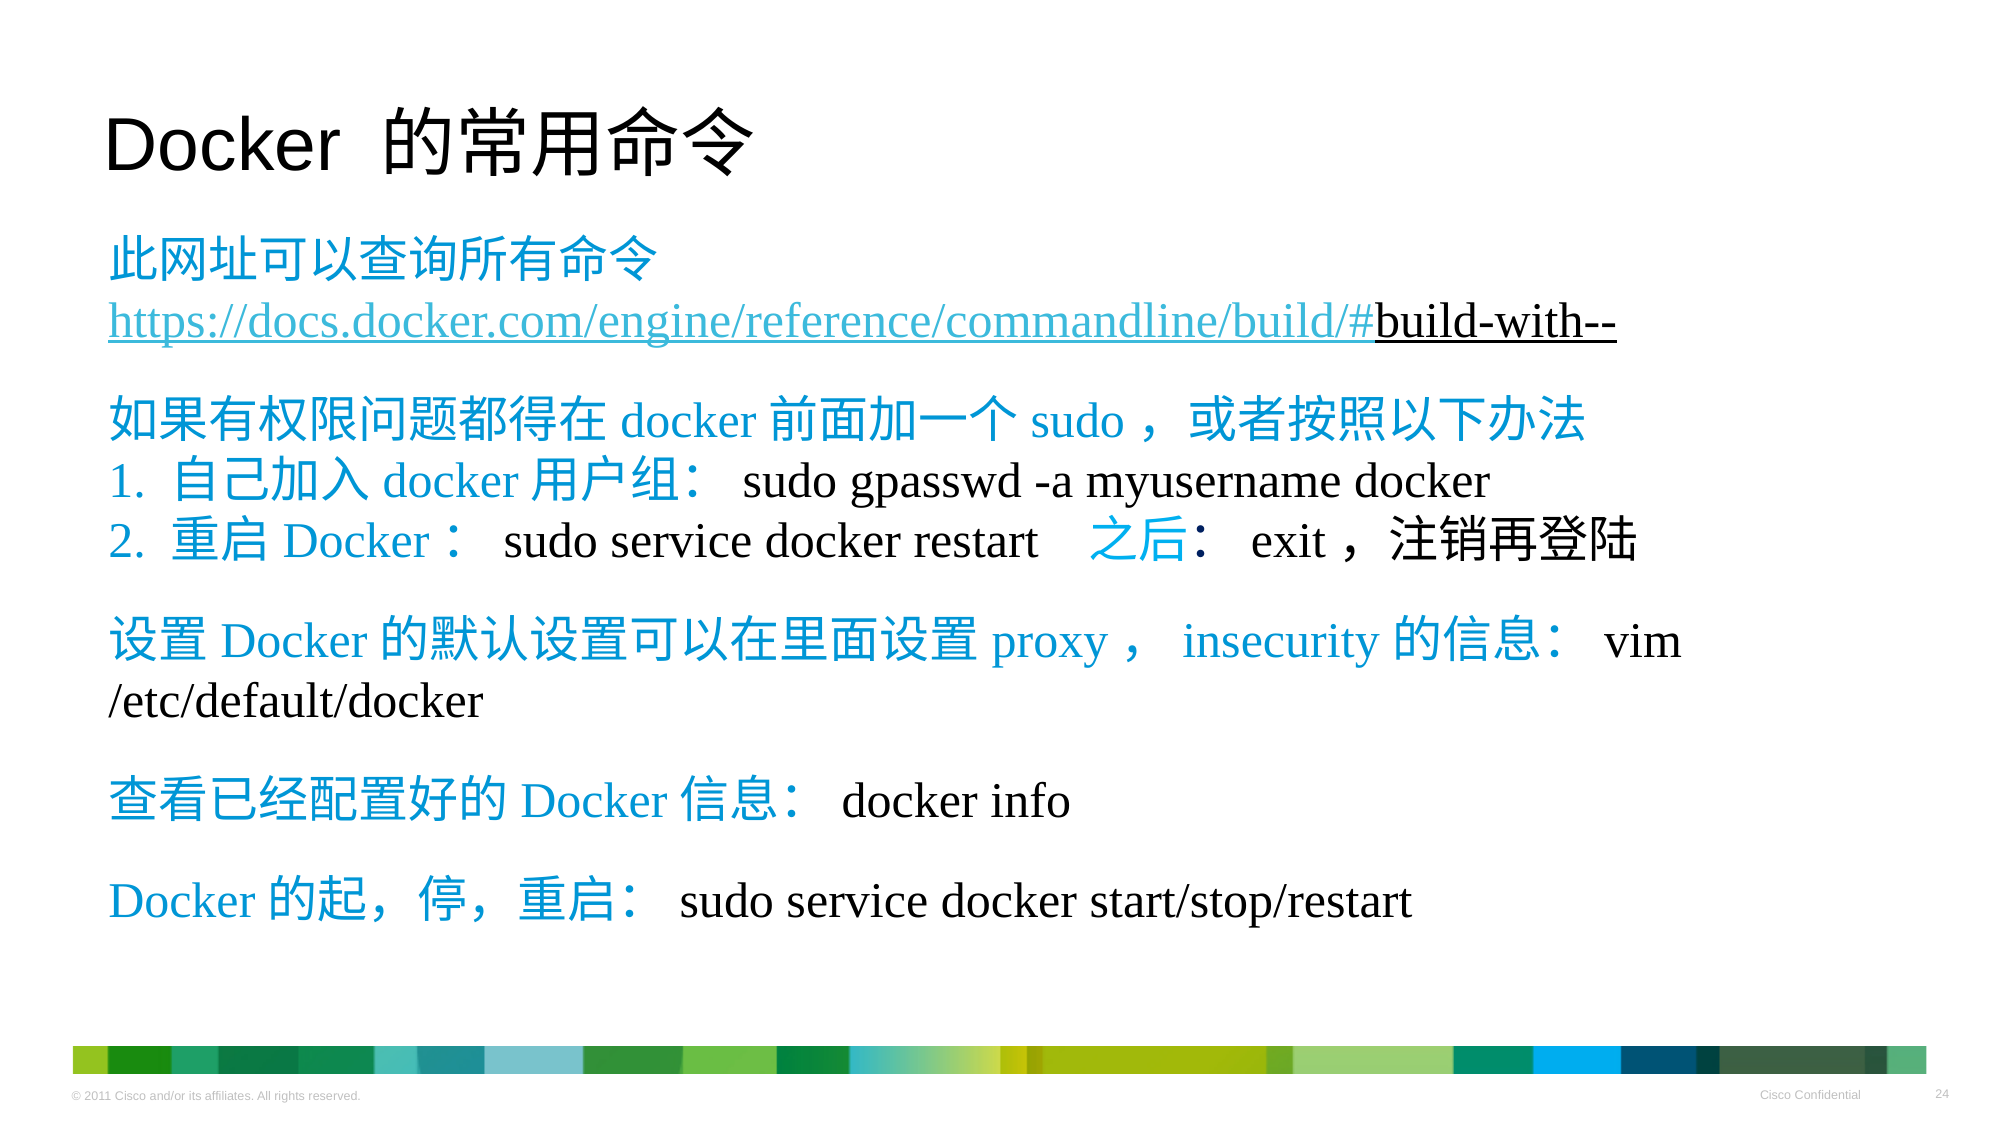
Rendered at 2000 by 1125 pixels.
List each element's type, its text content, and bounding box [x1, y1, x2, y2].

title Docker 的常用命令 [90, 54, 1650, 192]
picture [72, 1046, 1533, 1074]
text_box 此网址可以查询所有命令 https://docs.docker.com/engine/reference/commandline/build/#build-with-- 如果有权限问题都得在docker前面加一个sudo，或者按照以下办法 1. 自己加入docker用户组：sudo gpasswd -a myusername docker 2. 重启Docker：sudo service docker restart 之后：exit，注销再登陆 设置Docker的默认设置可以在里面设置proxy，insecurity的信息：vim /etc/default/docker 查看已经配置好的Docker信息：docker info Docker的起，停，重启：sudo service docker start/stop/restart [93, 219, 1878, 985]
picture [1697, 1046, 1927, 1074]
